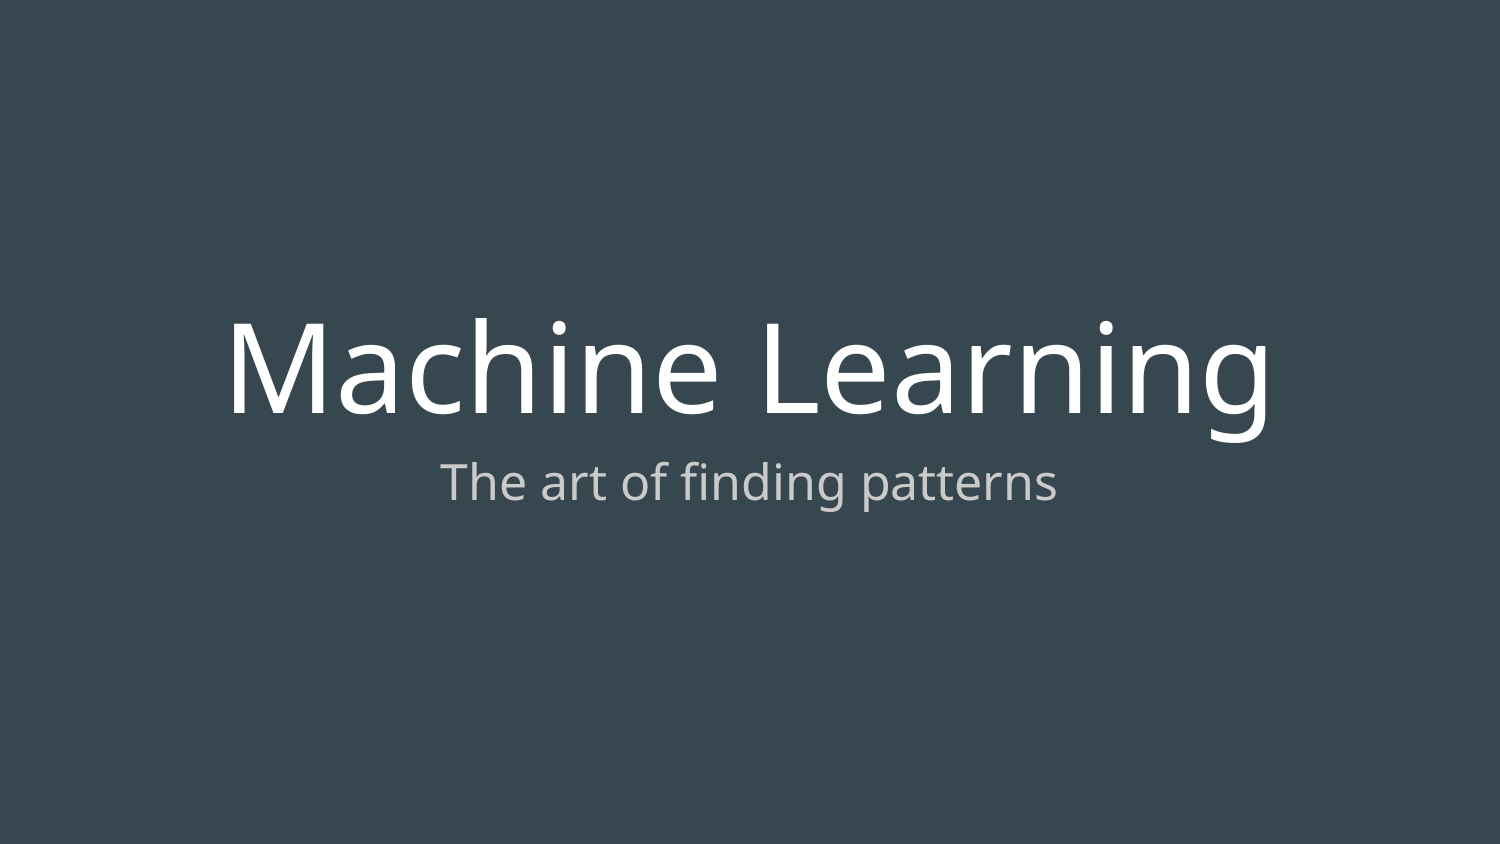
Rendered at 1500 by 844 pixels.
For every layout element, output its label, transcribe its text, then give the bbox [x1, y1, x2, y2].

list The art of finding patterns [51, 426, 1449, 540]
title Machine Learning [51, 273, 1449, 426]
